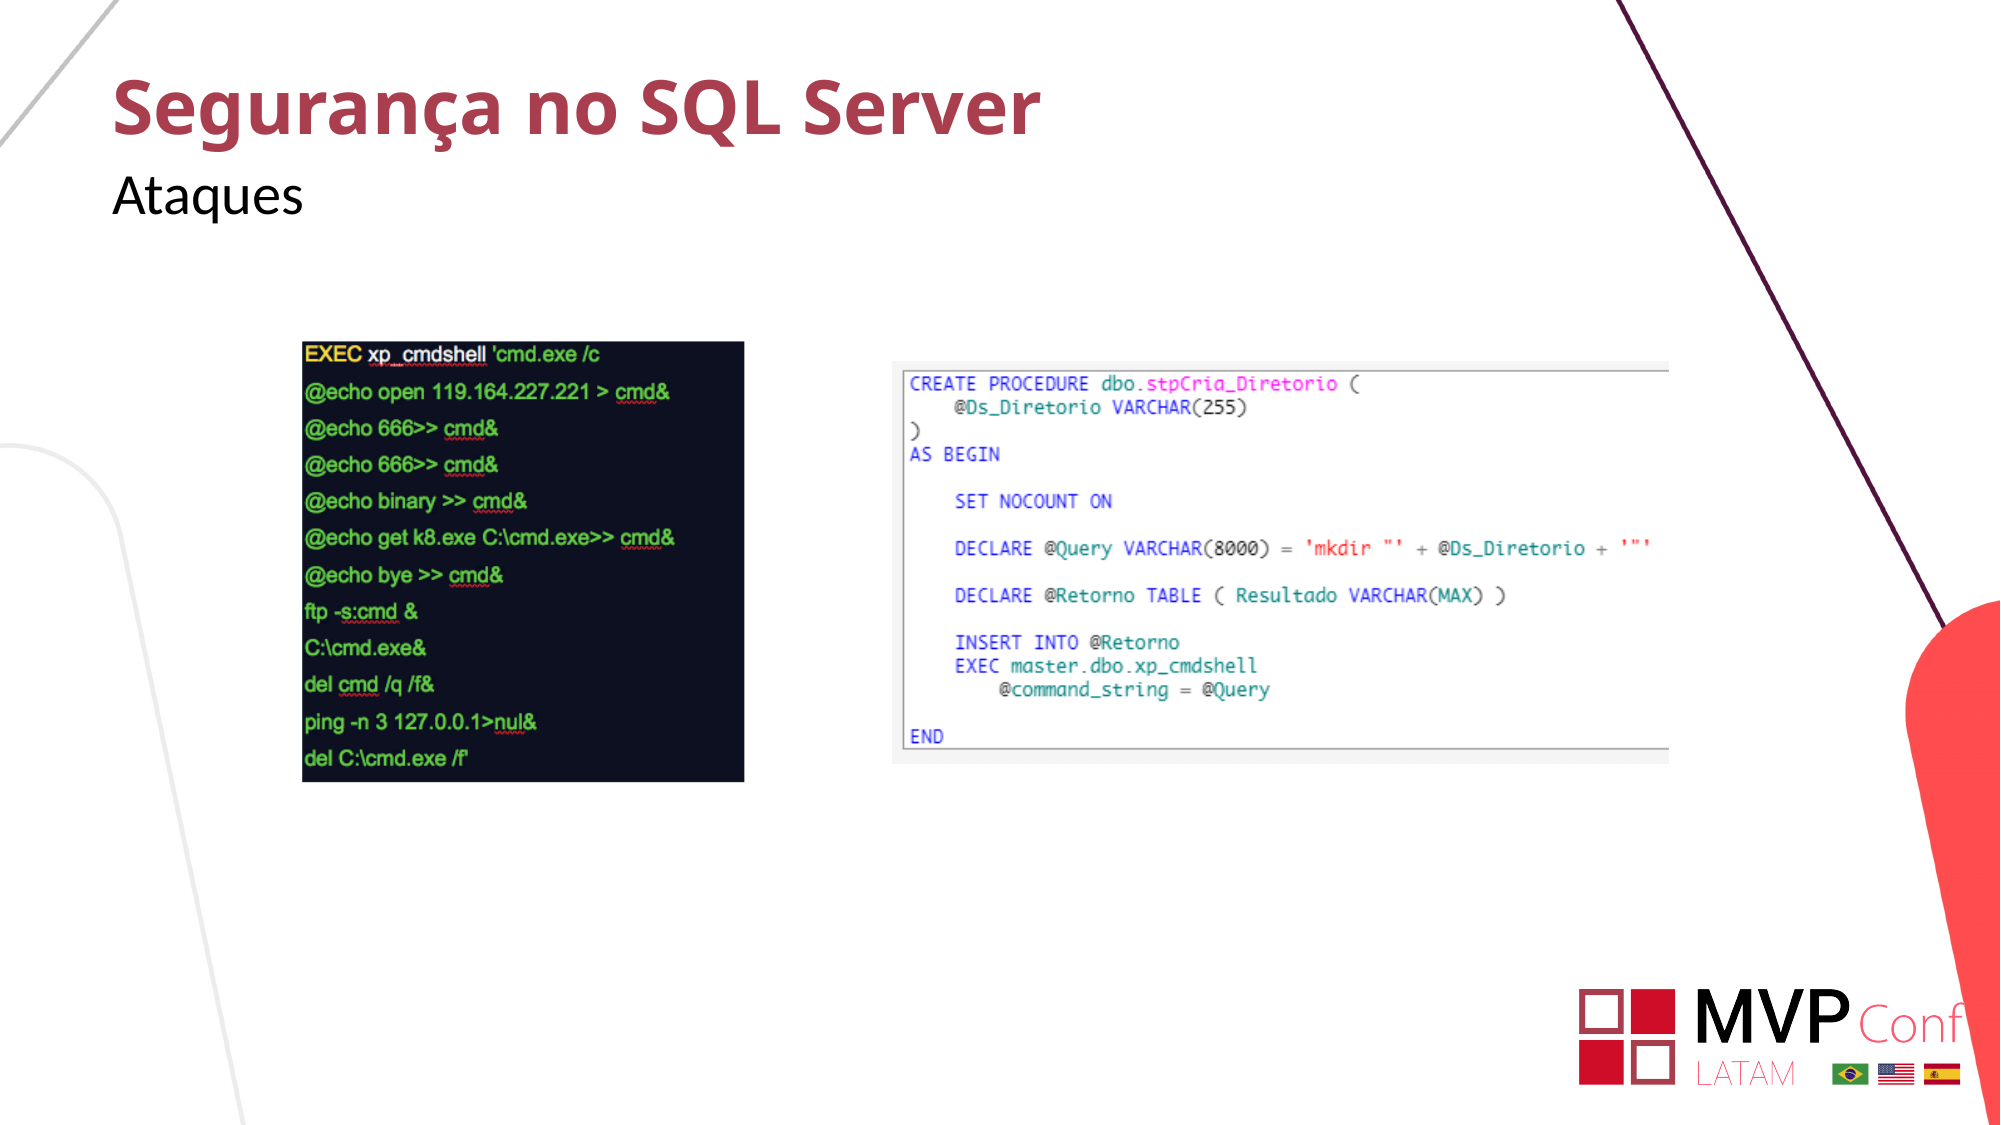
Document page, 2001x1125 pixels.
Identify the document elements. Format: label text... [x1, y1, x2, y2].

text_box Segurança no SQL Server [97, 52, 1189, 148]
text_box Ataques [97, 148, 1740, 234]
picture [0, 0, 2000, 1125]
